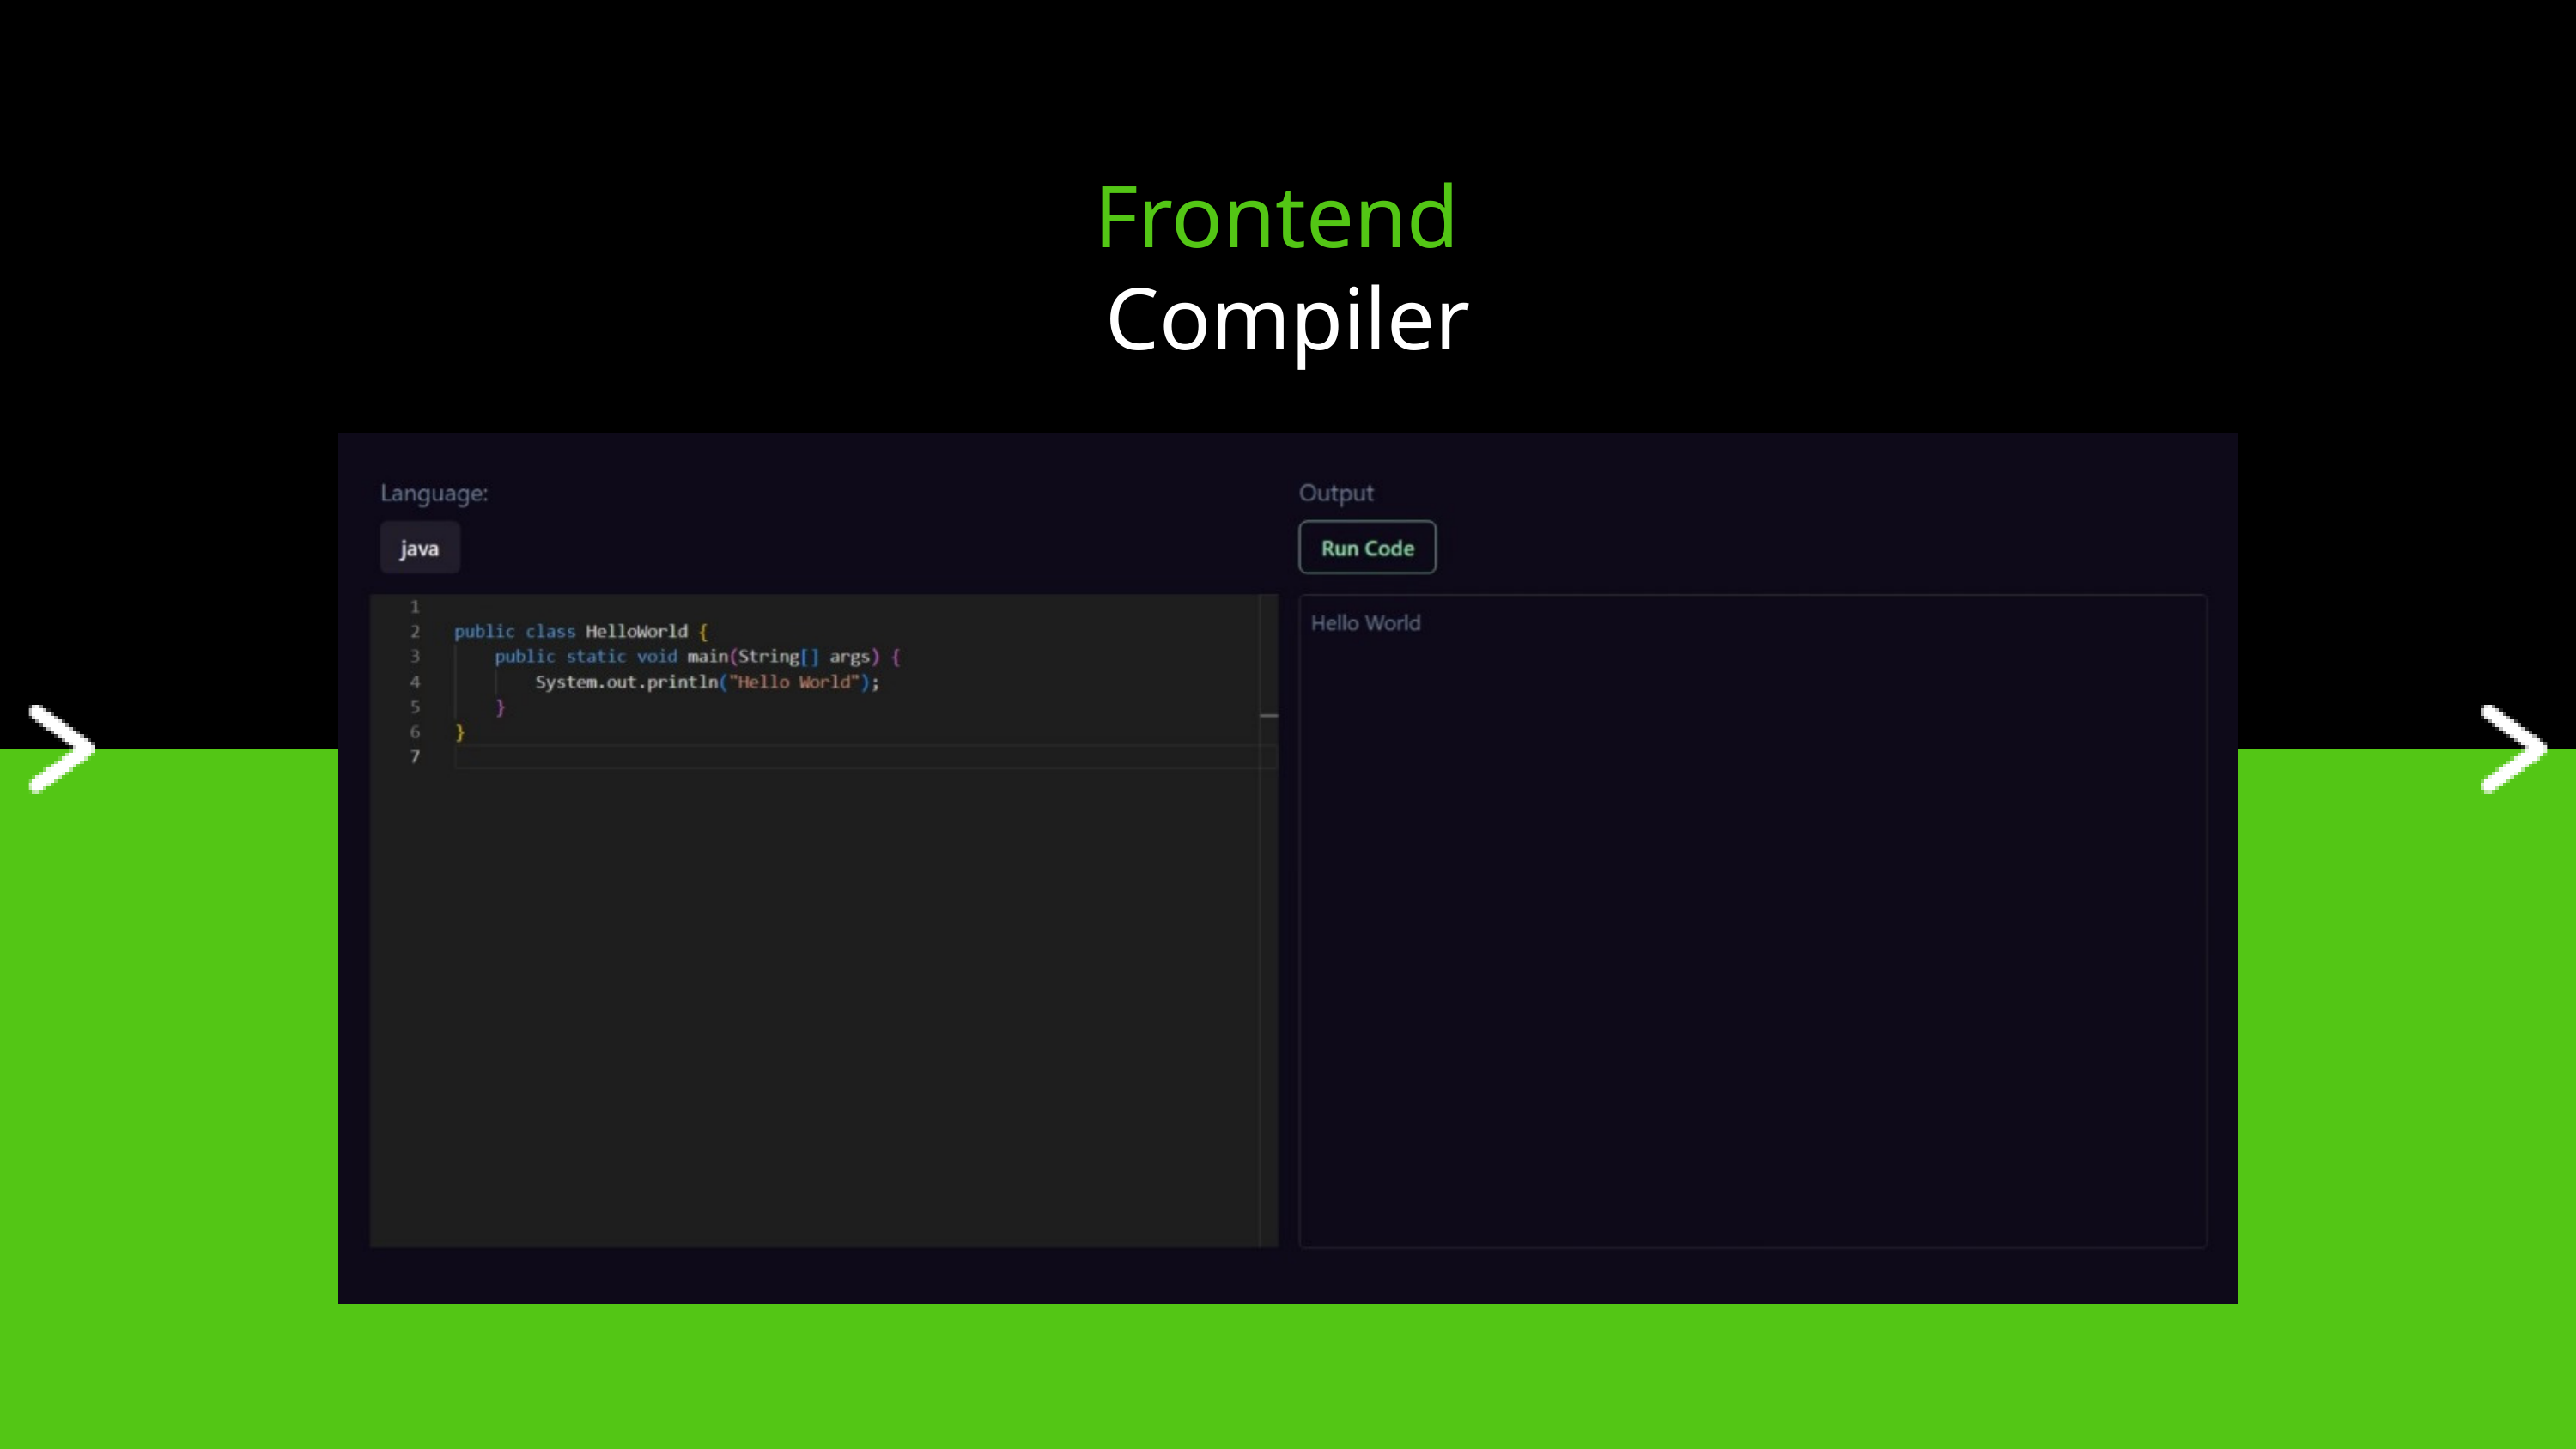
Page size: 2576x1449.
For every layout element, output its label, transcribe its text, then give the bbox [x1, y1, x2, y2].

text_box [2481, 705, 2548, 746]
text_box [337, 433, 2238, 746]
text_box Frontend Compiler [439, 162, 2136, 367]
text_box [28, 705, 95, 746]
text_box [0, 749, 2576, 1449]
